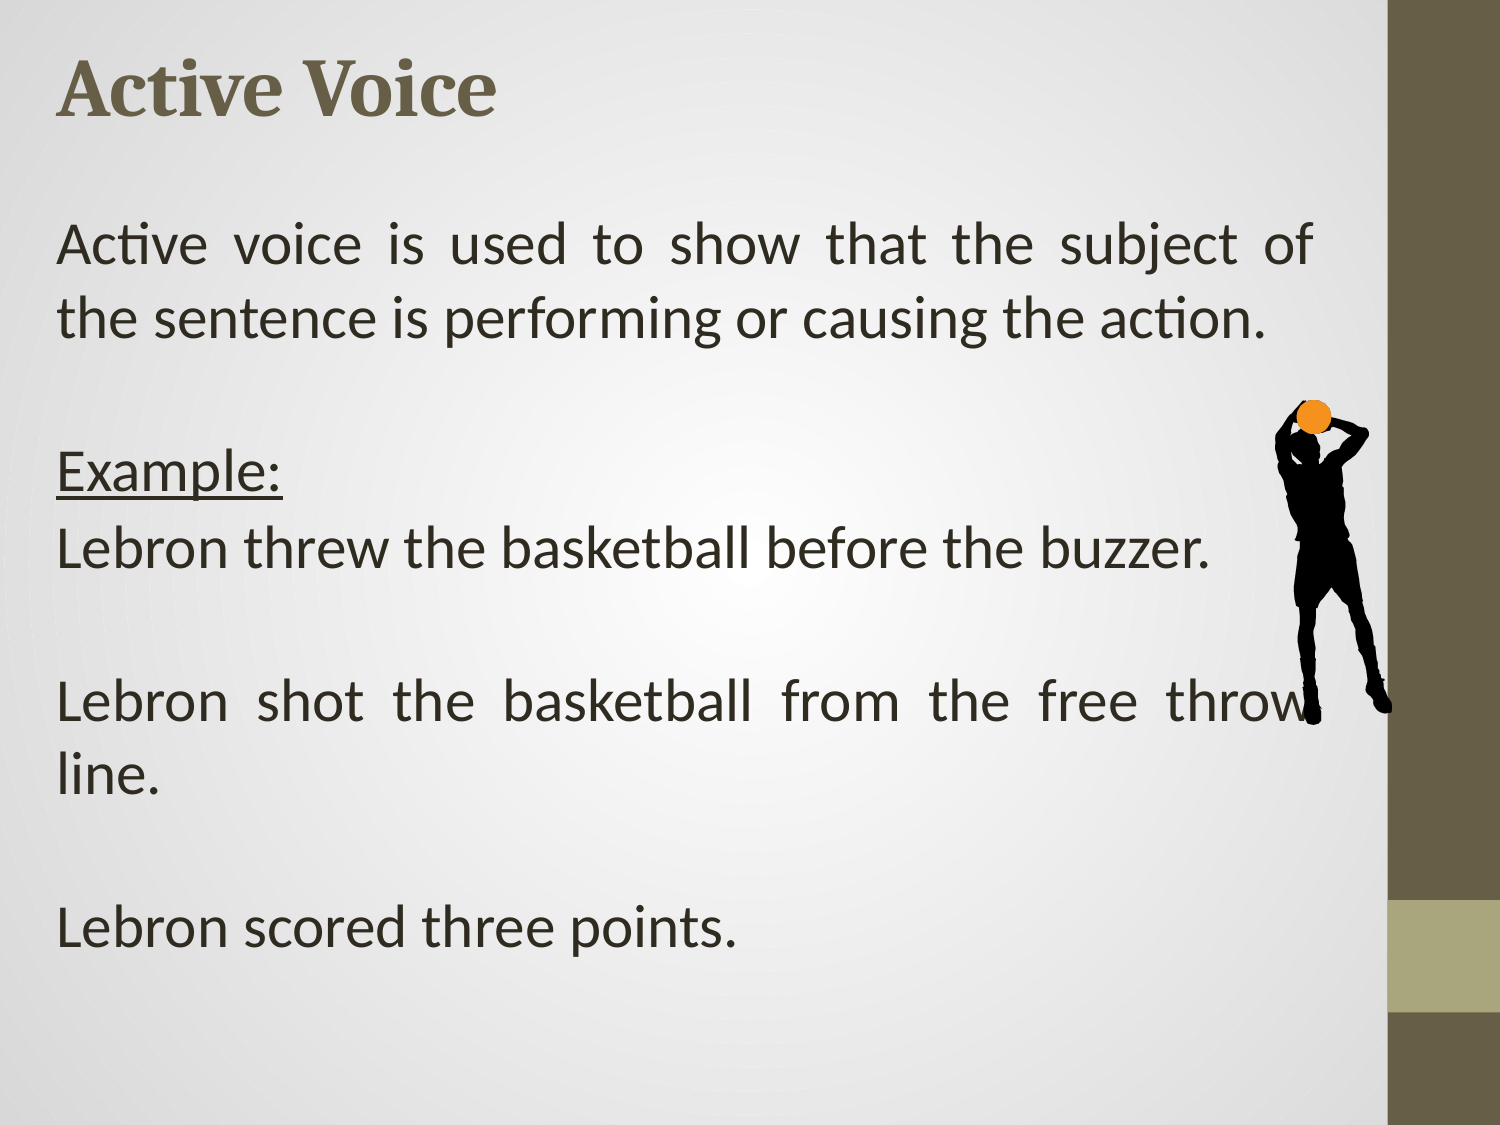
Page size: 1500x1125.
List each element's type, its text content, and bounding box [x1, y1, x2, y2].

title Active Voice [41, 7, 1211, 159]
list Active voice is used to show that the subject of the sentence is performing or causing the action. Example: Lebron threw the basketball before the buzzer. Lebron shot the basketball from the free throw line. Lebron scored three points. [41, 196, 1332, 971]
picture [1274, 400, 1392, 725]
